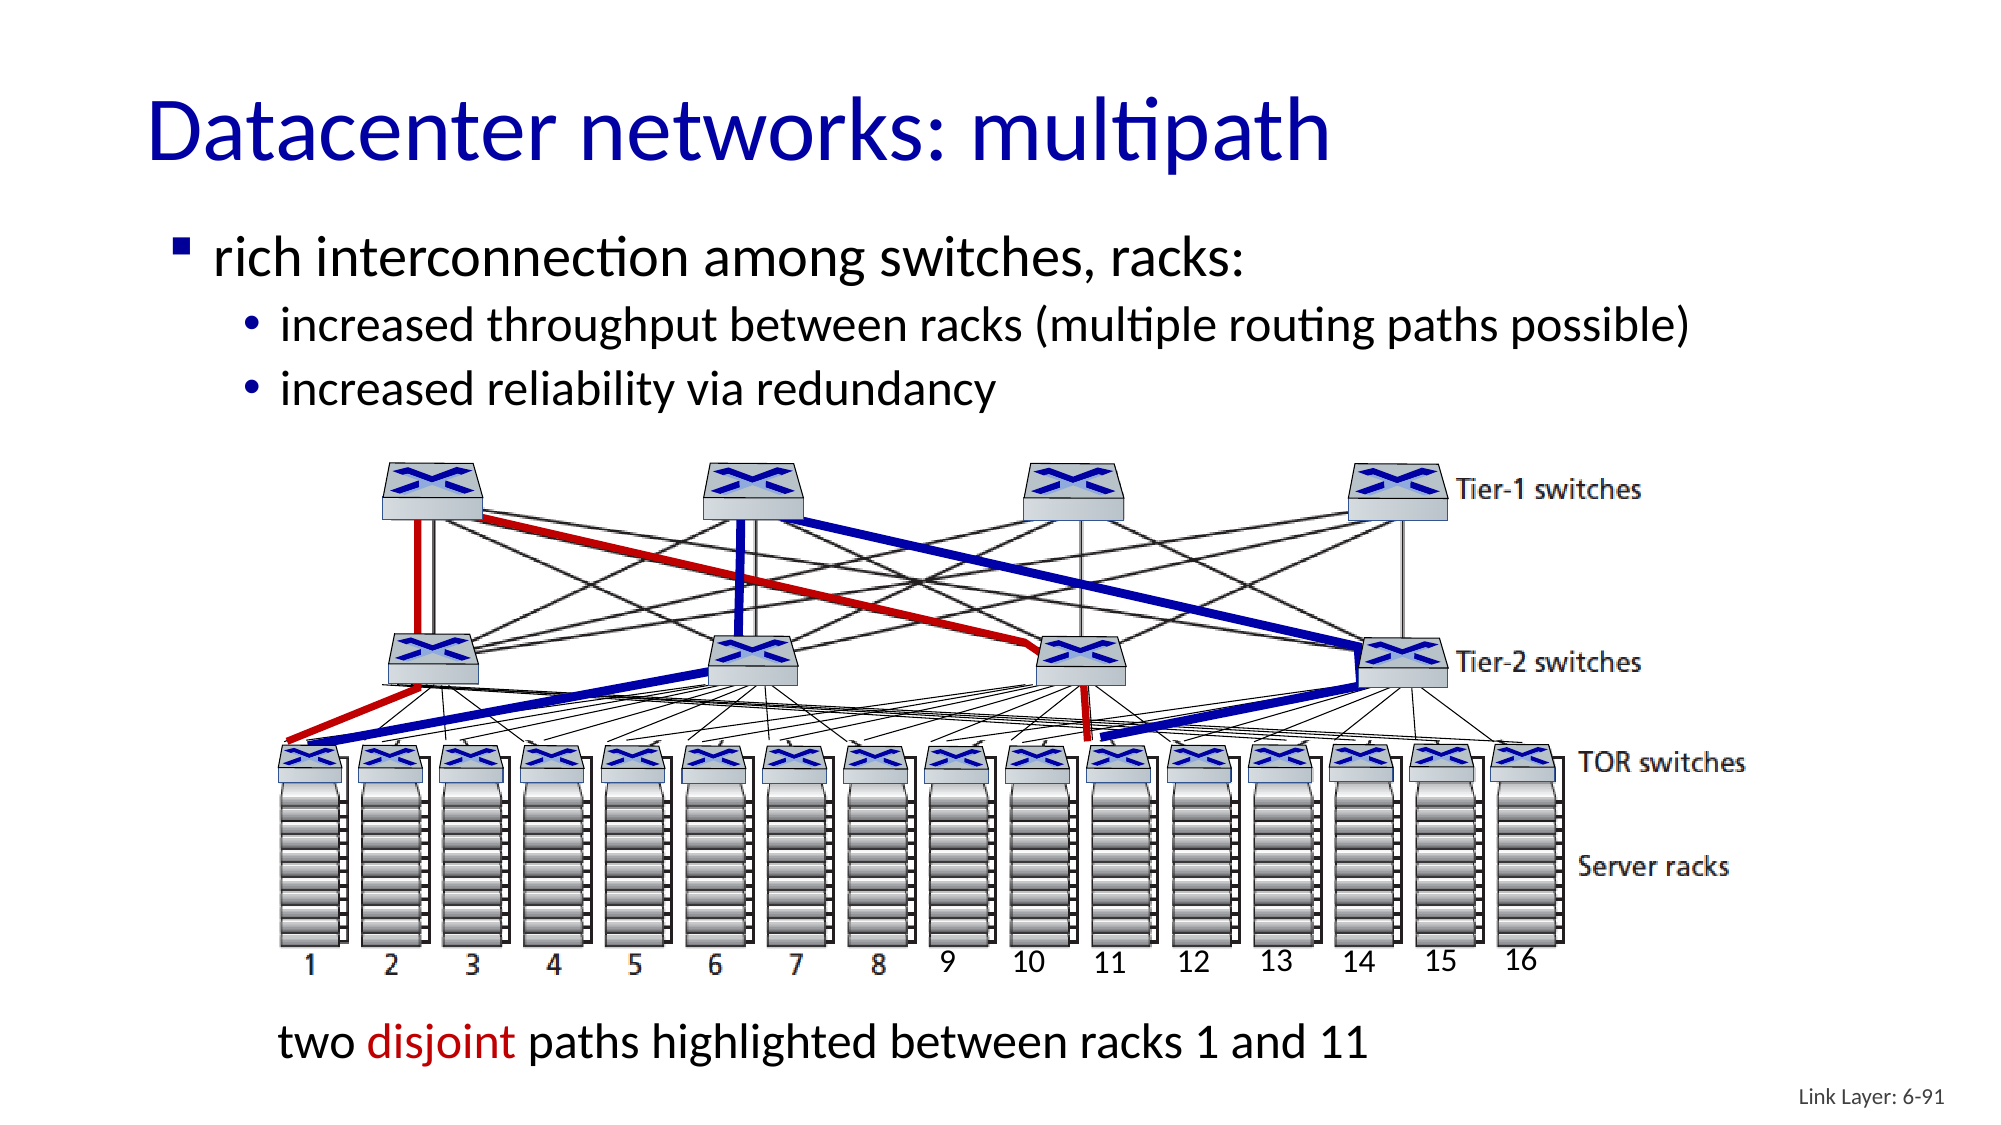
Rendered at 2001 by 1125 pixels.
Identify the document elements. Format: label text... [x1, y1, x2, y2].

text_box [708, 635, 799, 686]
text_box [1086, 745, 1151, 783]
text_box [1167, 745, 1232, 783]
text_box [222, 390, 1798, 1077]
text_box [703, 463, 804, 520]
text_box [601, 745, 665, 784]
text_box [277, 745, 342, 783]
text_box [1358, 637, 1449, 688]
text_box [843, 746, 908, 784]
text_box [924, 746, 989, 784]
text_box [382, 462, 483, 520]
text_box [1248, 744, 1313, 783]
text_box rich interconnection among switches, racks: increased throughput between racks (multiple routing paths possible) increased reliability via redundancy [153, 211, 2000, 507]
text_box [681, 745, 746, 784]
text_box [1409, 744, 1474, 782]
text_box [439, 745, 504, 783]
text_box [358, 745, 423, 783]
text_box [1329, 744, 1393, 782]
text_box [520, 745, 585, 783]
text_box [1036, 636, 1127, 686]
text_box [762, 746, 827, 784]
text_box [388, 633, 479, 684]
slide_number Link Layer: 6-91 [1510, 1065, 1961, 1125]
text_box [1005, 746, 1070, 784]
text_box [1023, 463, 1124, 521]
title Datacenter networks: multipath [131, 57, 1857, 205]
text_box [1490, 744, 1555, 782]
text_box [1348, 463, 1449, 521]
